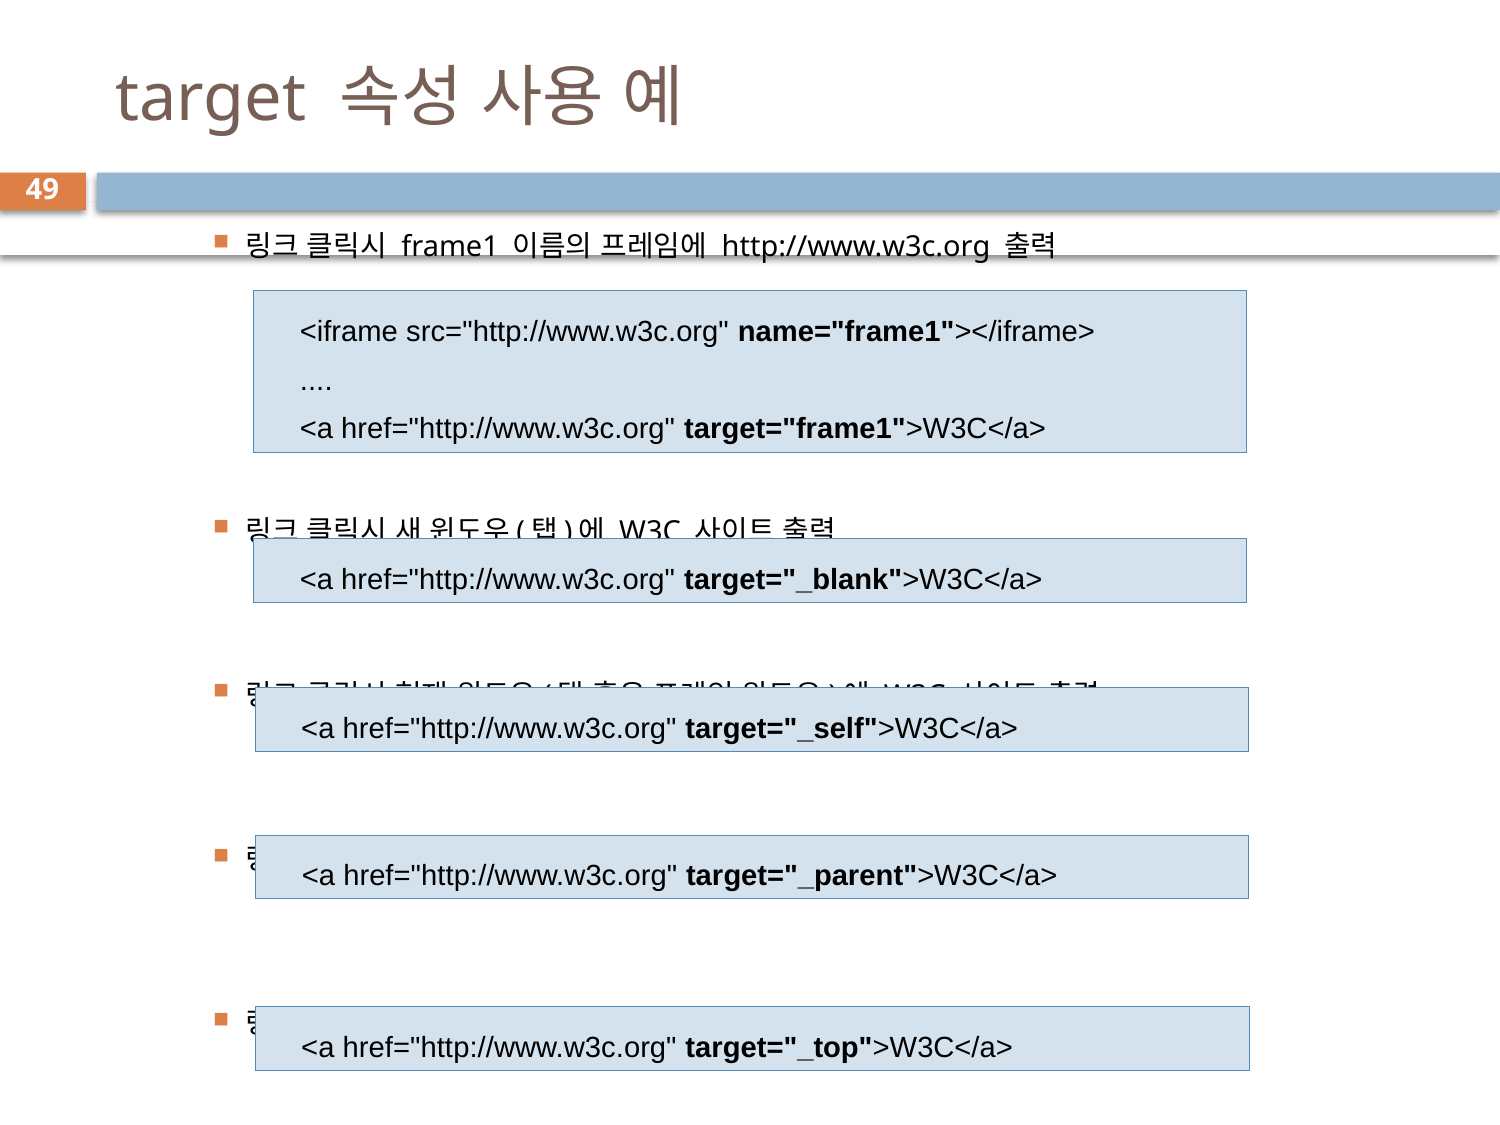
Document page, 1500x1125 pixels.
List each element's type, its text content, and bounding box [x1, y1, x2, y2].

text_box <a href="http://www.w3c.org" target="_blank">W3C</a> [253, 538, 1247, 603]
title target 속성 사용 예 [100, 37, 1438, 149]
text_box <a href="http://www.w3c.org" target="_self">W3C</a> [255, 687, 1249, 752]
text_box <a href="http://www.w3c.org" target="_parent">W3C</a> [255, 835, 1249, 899]
text_box <iframe src="http://www.w3c.org" name="frame1"></iframe> .... <a href="http://www.w3c.org" target="frame1">W3C</a> [253, 290, 1247, 453]
text_box <a href="http://www.w3c.org" target="_top">W3C</a> [255, 1006, 1250, 1071]
list 링크 클릭시 frame1 이름의 프레임에 http://www.w3c.org 출력 링크 클릭시 새 윈도우(탭)에 W3C 사이트 출력 링크 클릭시 현재 윈도우(탭 혹은 프레임 윈도우)에 W3C 사이트 출력 링크를 클릭하면 부모 윈도우에 W3C 사이트 출력 링크 클릭시 모든 프레임 윈도우 제거, 브라우저 윈도우에 W3C 사이트 출력 [100, 219, 1438, 1047]
slide_number 49 [0, 170, 87, 211]
